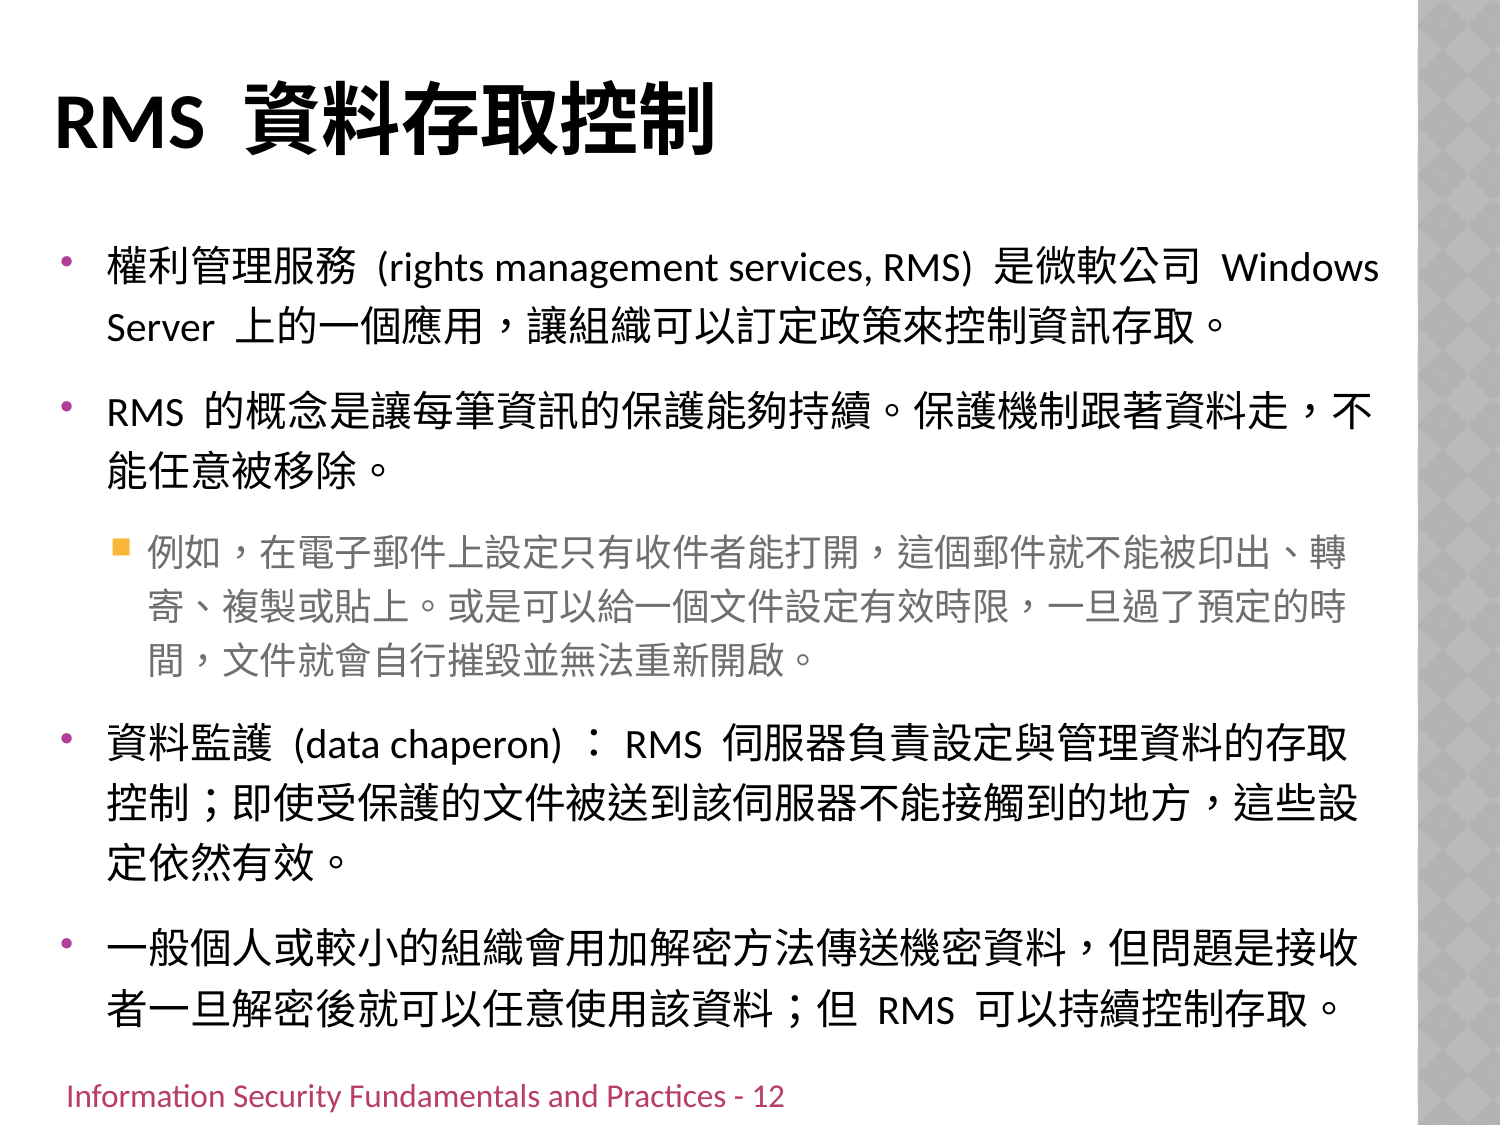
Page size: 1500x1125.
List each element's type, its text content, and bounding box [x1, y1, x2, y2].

list 權利管理服務 (rights management services, RMS) 是微軟公司 Windows Server 上的一個應用，讓組織可以訂定政策來控制資訊存取。 RMS 的概念是讓每筆資訊的保護能夠持續。保護機制跟著資料走，不能任意被移除。 例如，在電子郵件上設定只有收件者能打開，這個郵件就不能被印出、轉寄、複製或貼上。或是可以給一個文件設定有效時限，一旦過了預定的時間，文件就會自行摧毀並無法重新開啟。 資料監護 (data chaperon)：RMS 伺服器負責設定與管理資料的存取控制；即使受保護的文件被送到該伺服器不能接觸到的地方，這些設定依然有效。 一般個人或較小的組織會用加解密方法傳送機密資料，但問題是接收者一旦解密後就可以任意使用該資料；但 RMS 可以持續控制存取。 [46, 222, 1395, 1125]
title RMS 資料存取控制 [46, 52, 1395, 164]
